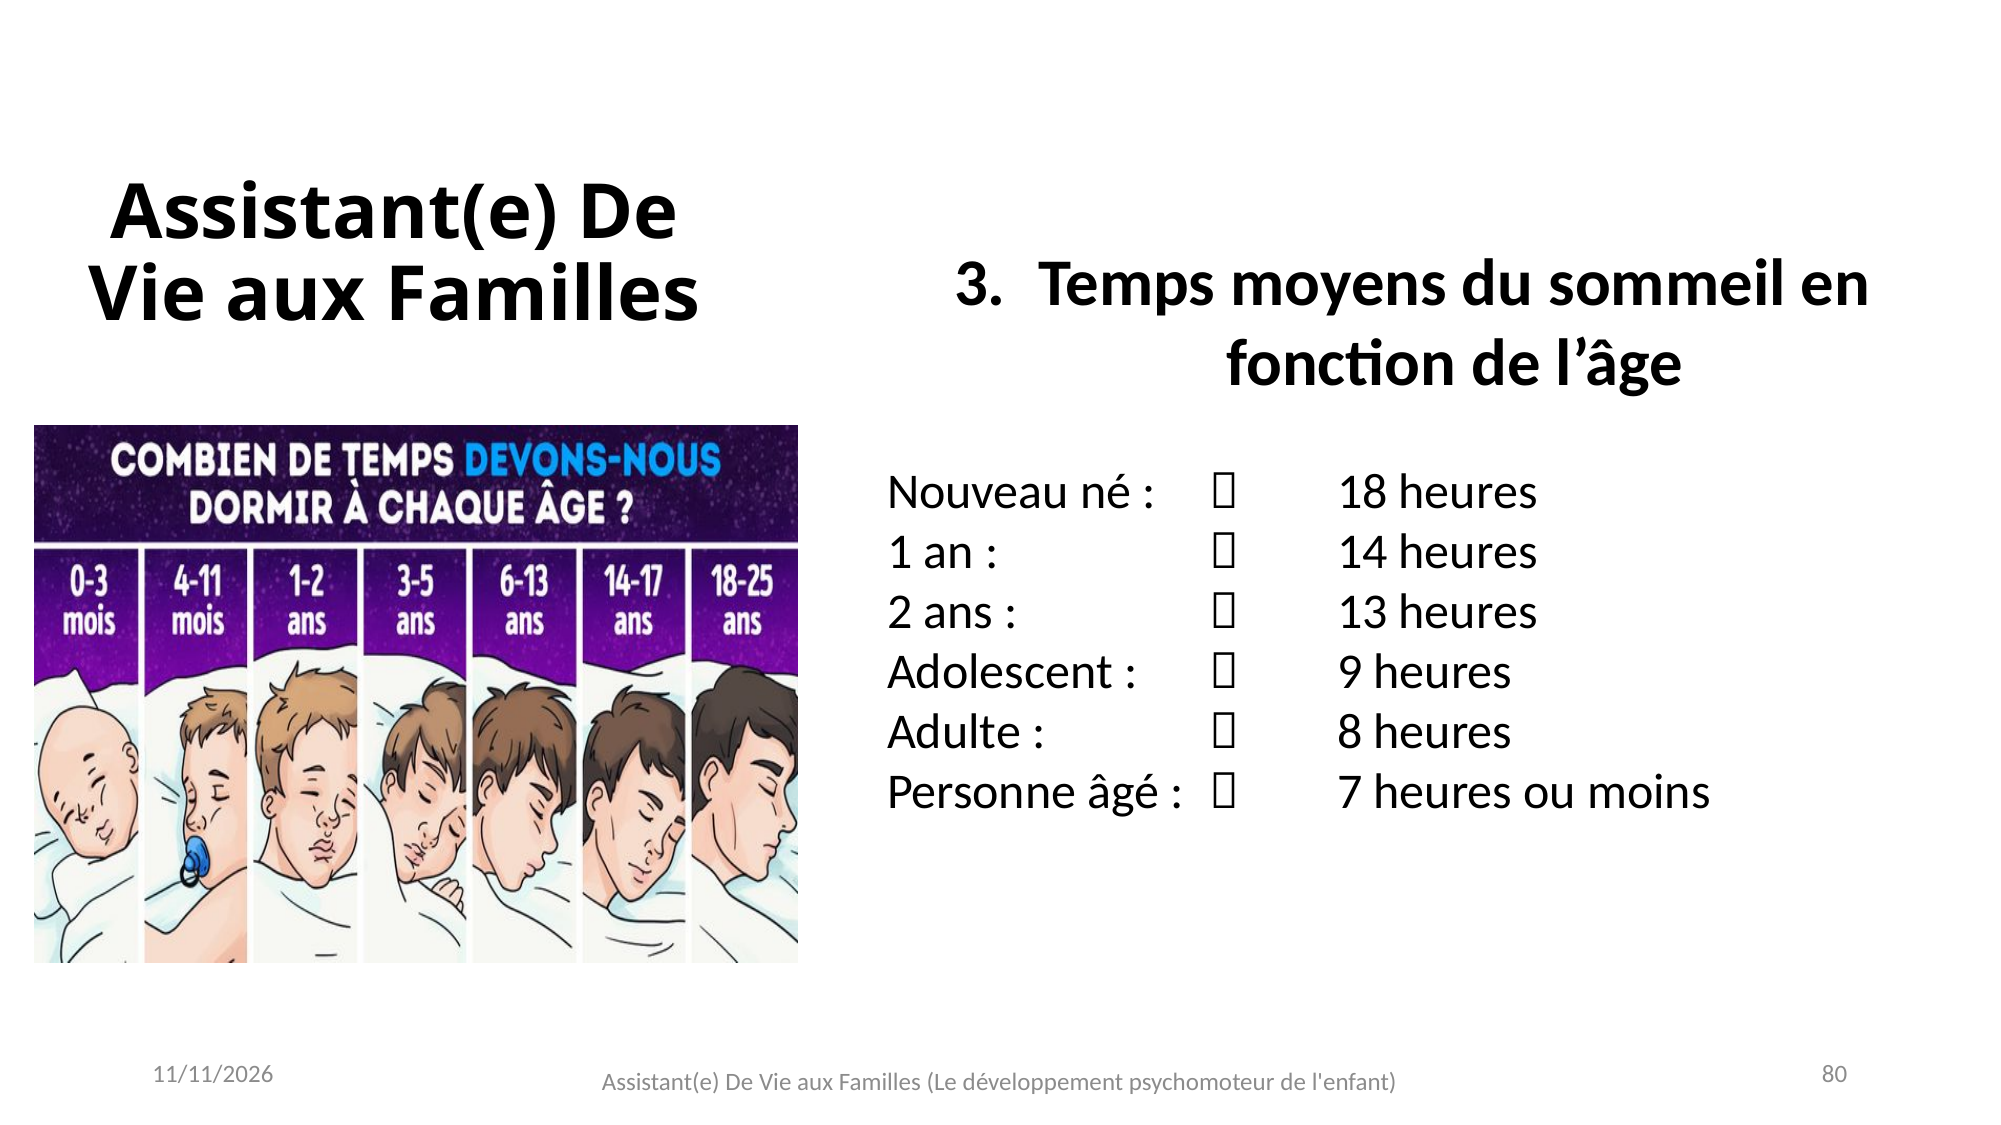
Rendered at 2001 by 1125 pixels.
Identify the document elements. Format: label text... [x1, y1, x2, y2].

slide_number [137, 1042, 588, 1103]
picture [34, 425, 798, 963]
text_box Temps moyens du sommeil en fonction de l’âge Nouveau né :  18 heures 1 an :  14 heures 2 ans :  13 heures Adolescent :  9 heures Adulte :  8 heures Personne âgé :  7 heures ou moins [872, 231, 1953, 887]
slide_number 80 [1412, 1042, 1863, 1103]
title Assistant(e) De Vie aux Familles [72, 82, 718, 345]
footer Assistant(e) De Vie aux Familles (Le développement psychomoteur de l'enfant) [579, 1050, 1421, 1111]
